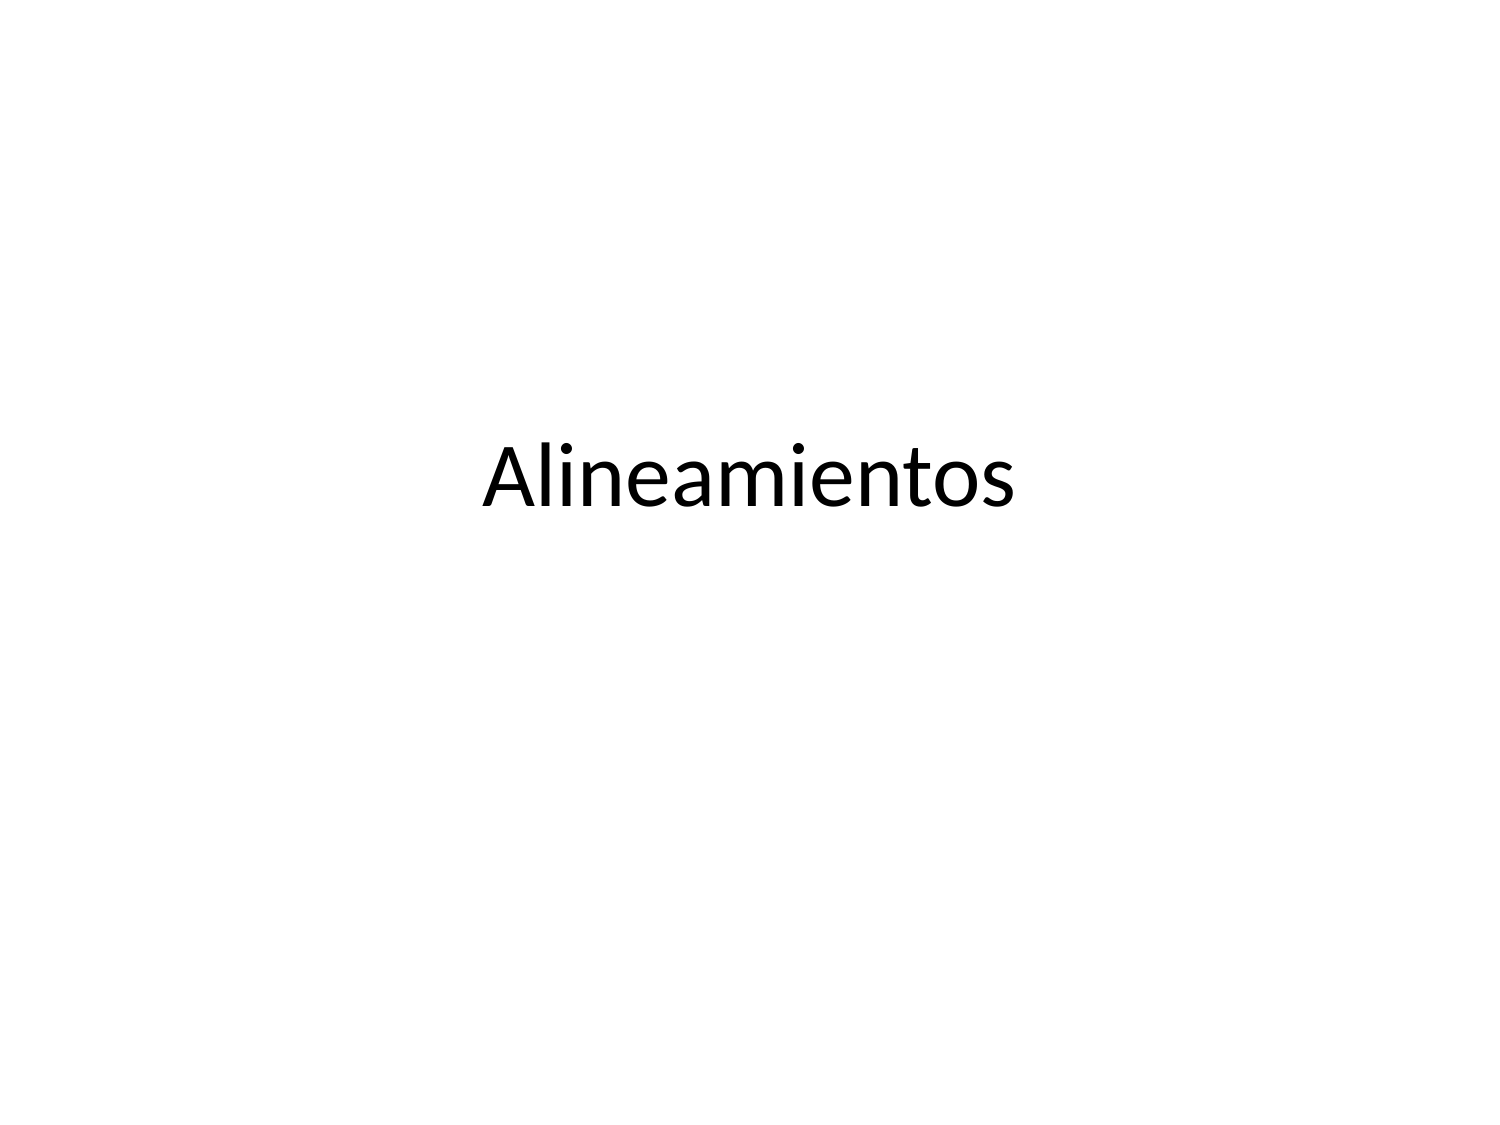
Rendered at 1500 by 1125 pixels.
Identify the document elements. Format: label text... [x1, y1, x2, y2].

title Alineamientos [112, 349, 1388, 591]
